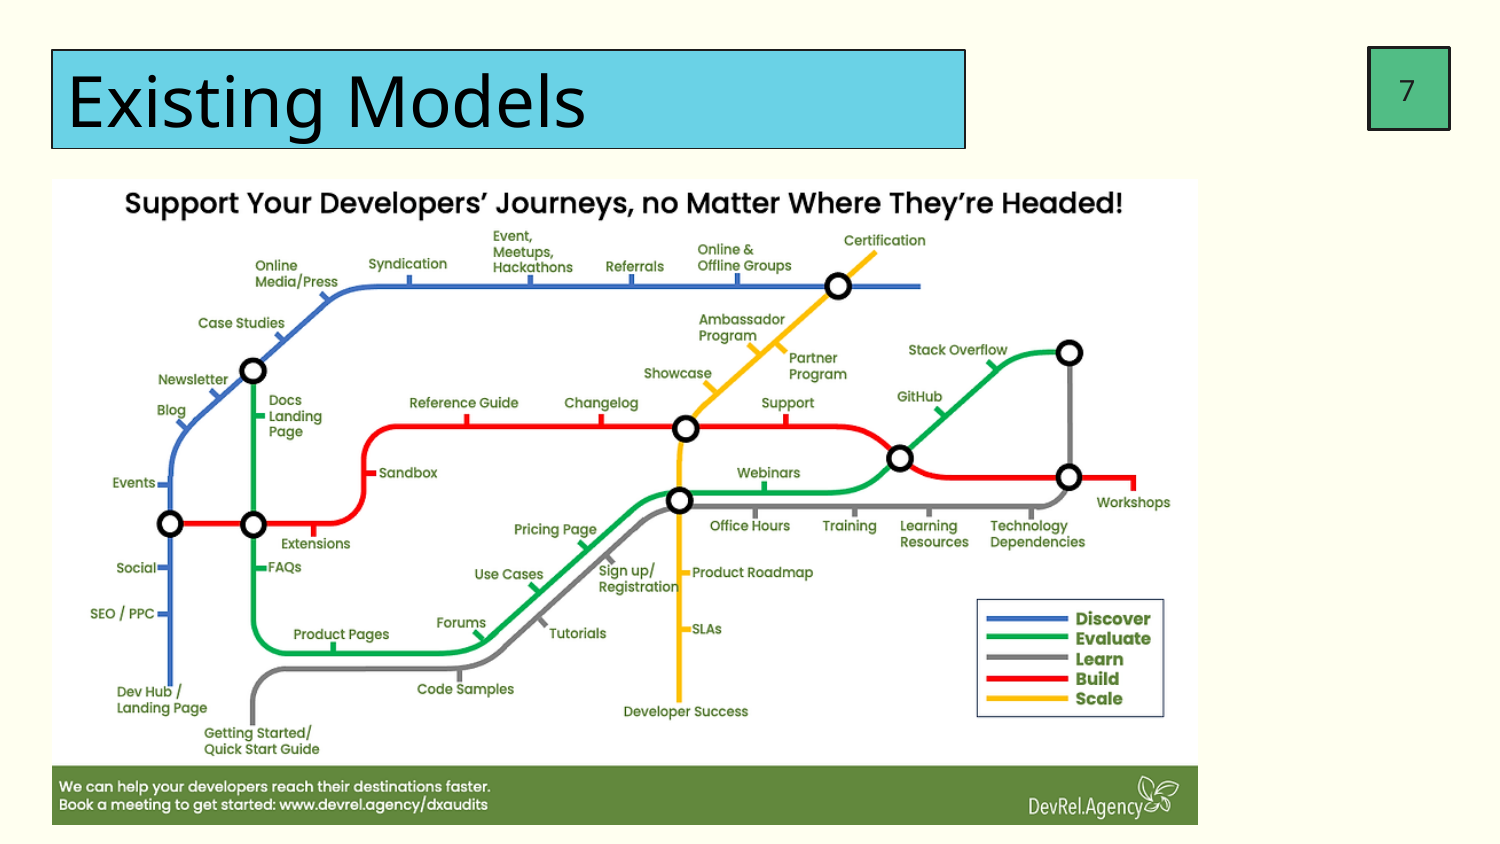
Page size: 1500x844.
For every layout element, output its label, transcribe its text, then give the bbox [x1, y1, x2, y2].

picture [51, 179, 1198, 825]
text_box Existing Models [51, 50, 966, 149]
slide_number 7 [1367, 49, 1448, 132]
